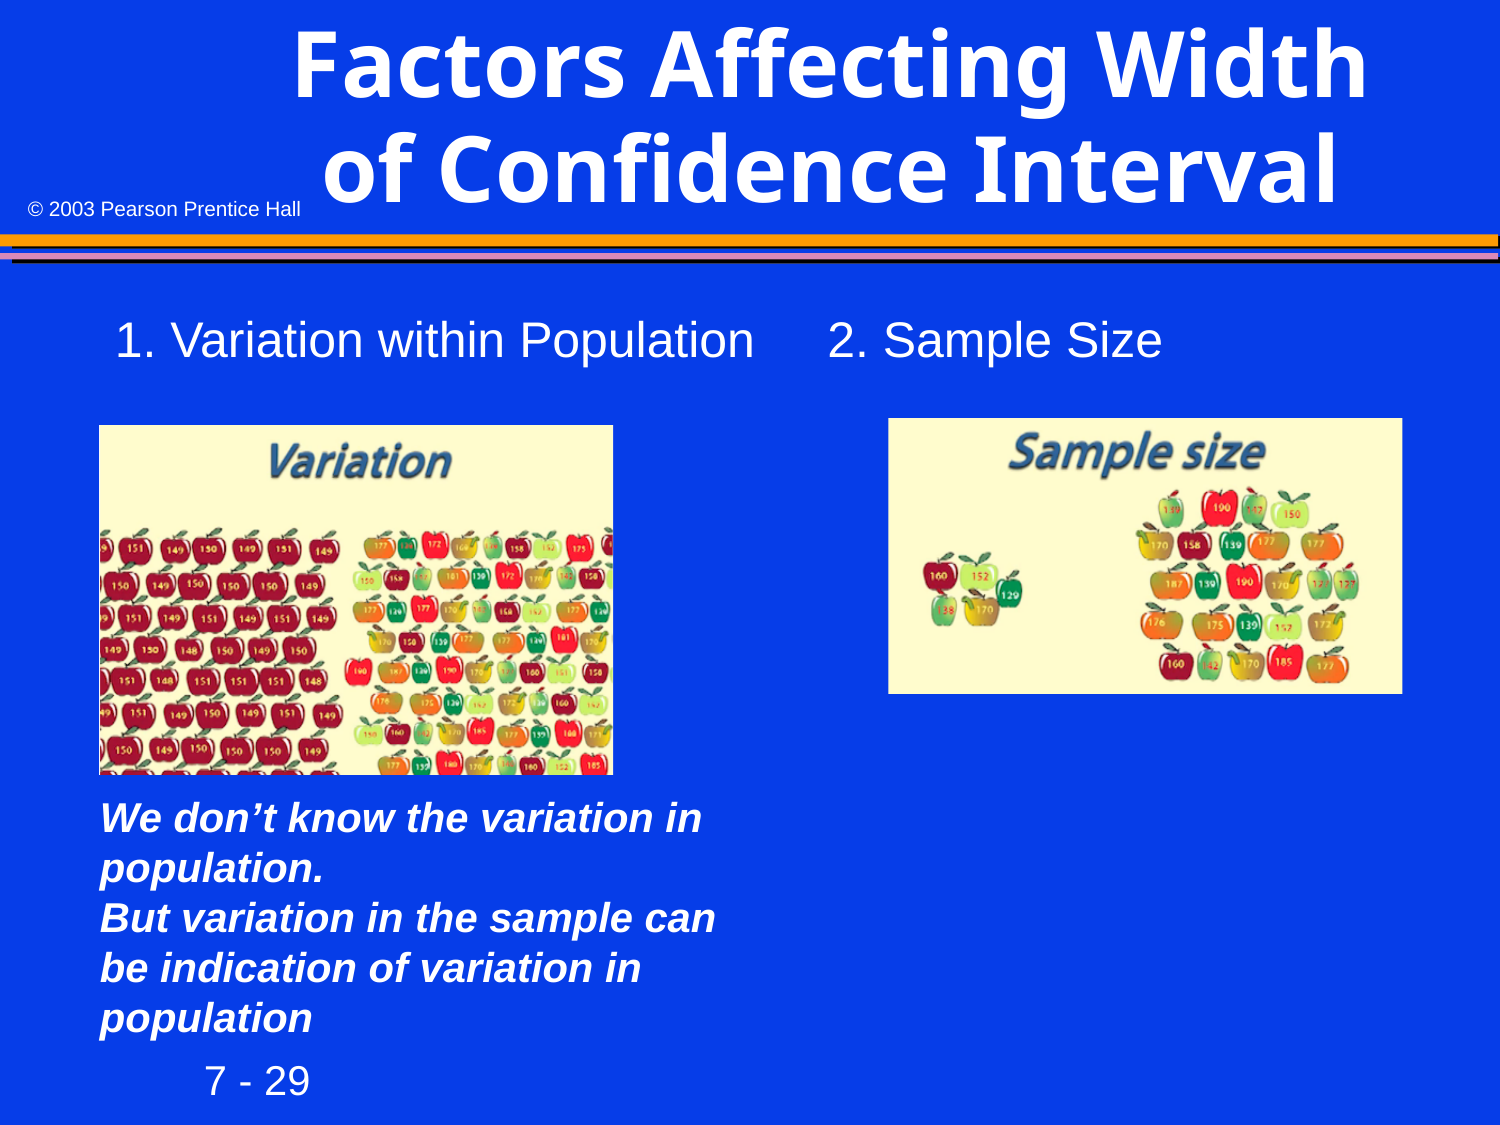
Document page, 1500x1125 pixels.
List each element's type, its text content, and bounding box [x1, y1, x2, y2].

list 1. Variation within Population [99, 299, 800, 400]
text_box We don’t know the variation in population. But variation in the sample can be indication of variation in population [84, 783, 785, 1099]
picture [888, 417, 1403, 694]
title Factors Affecting Width of Confidence Interval [275, 24, 1388, 213]
text_box 2. Sample Size [812, 299, 1500, 400]
picture [98, 424, 614, 776]
